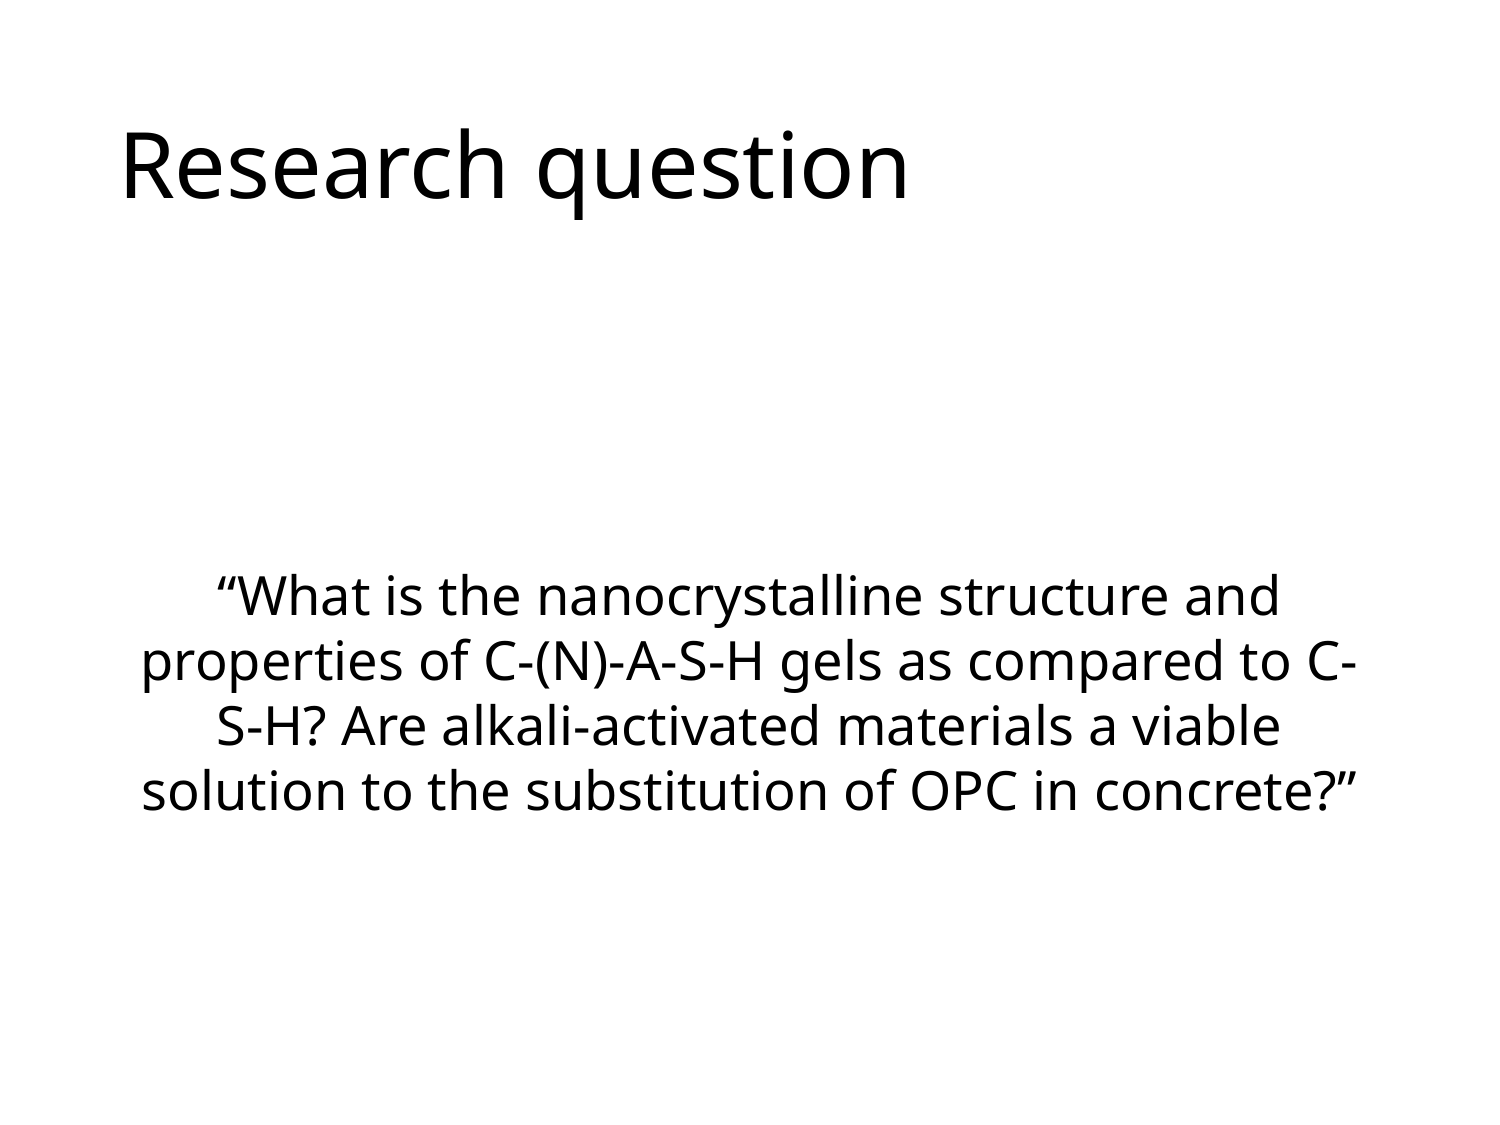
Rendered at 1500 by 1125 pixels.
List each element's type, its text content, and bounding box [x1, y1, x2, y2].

title Research question [103, 59, 1397, 278]
list “What is the nanocrystalline structure and properties of C-(N)-A-S-H gels as compared to C-S-H? Are alkali-activated materials a viable solution to the substitution of OPC in concrete?” [103, 299, 1397, 1014]
